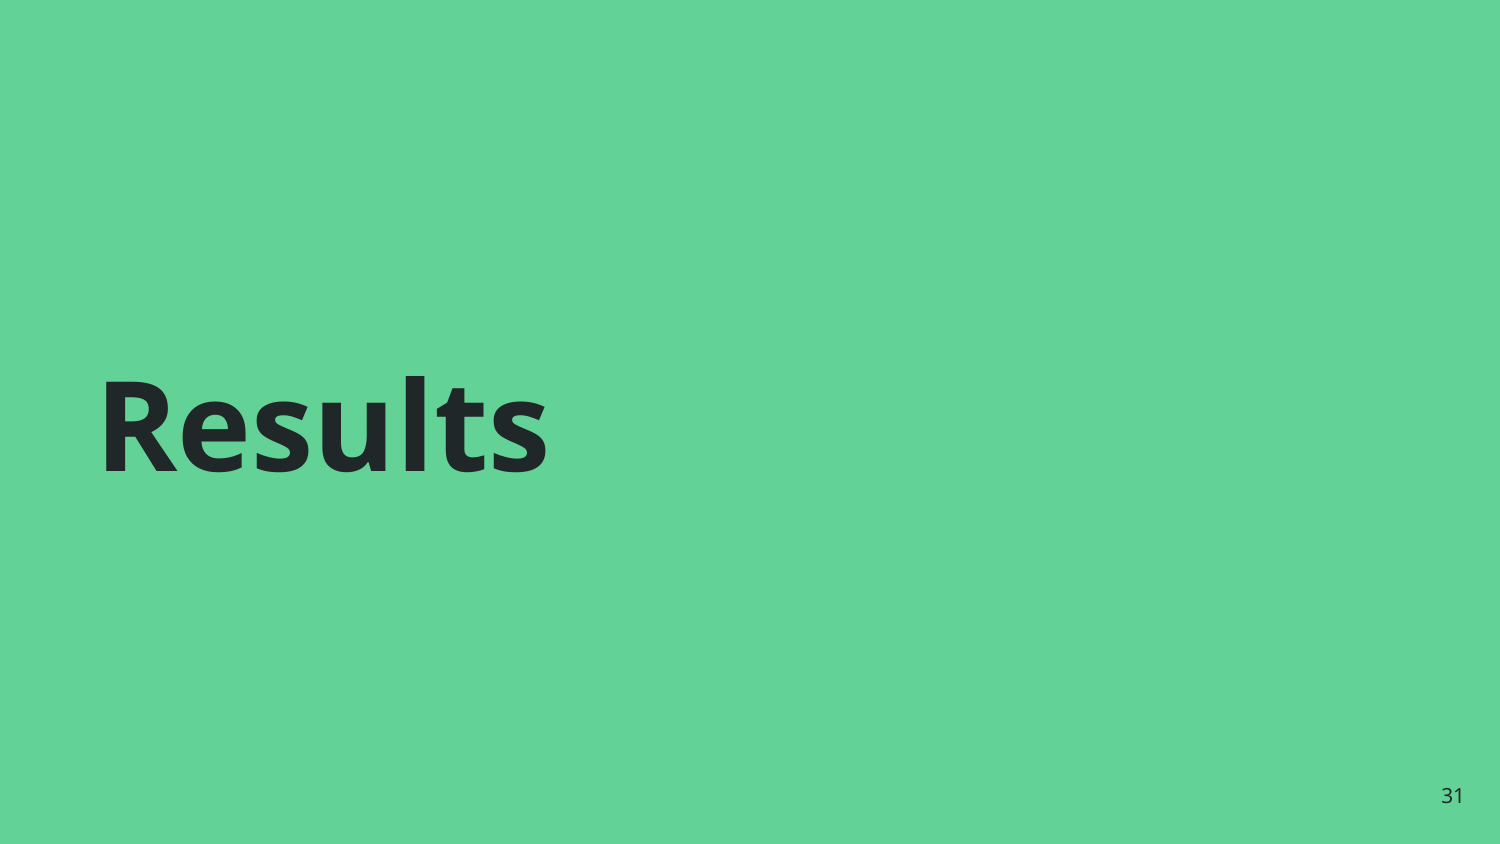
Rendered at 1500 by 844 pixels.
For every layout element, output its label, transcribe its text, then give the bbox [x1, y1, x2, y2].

title Results [80, 86, 1032, 758]
slide_number 31 [1389, 764, 1480, 830]
